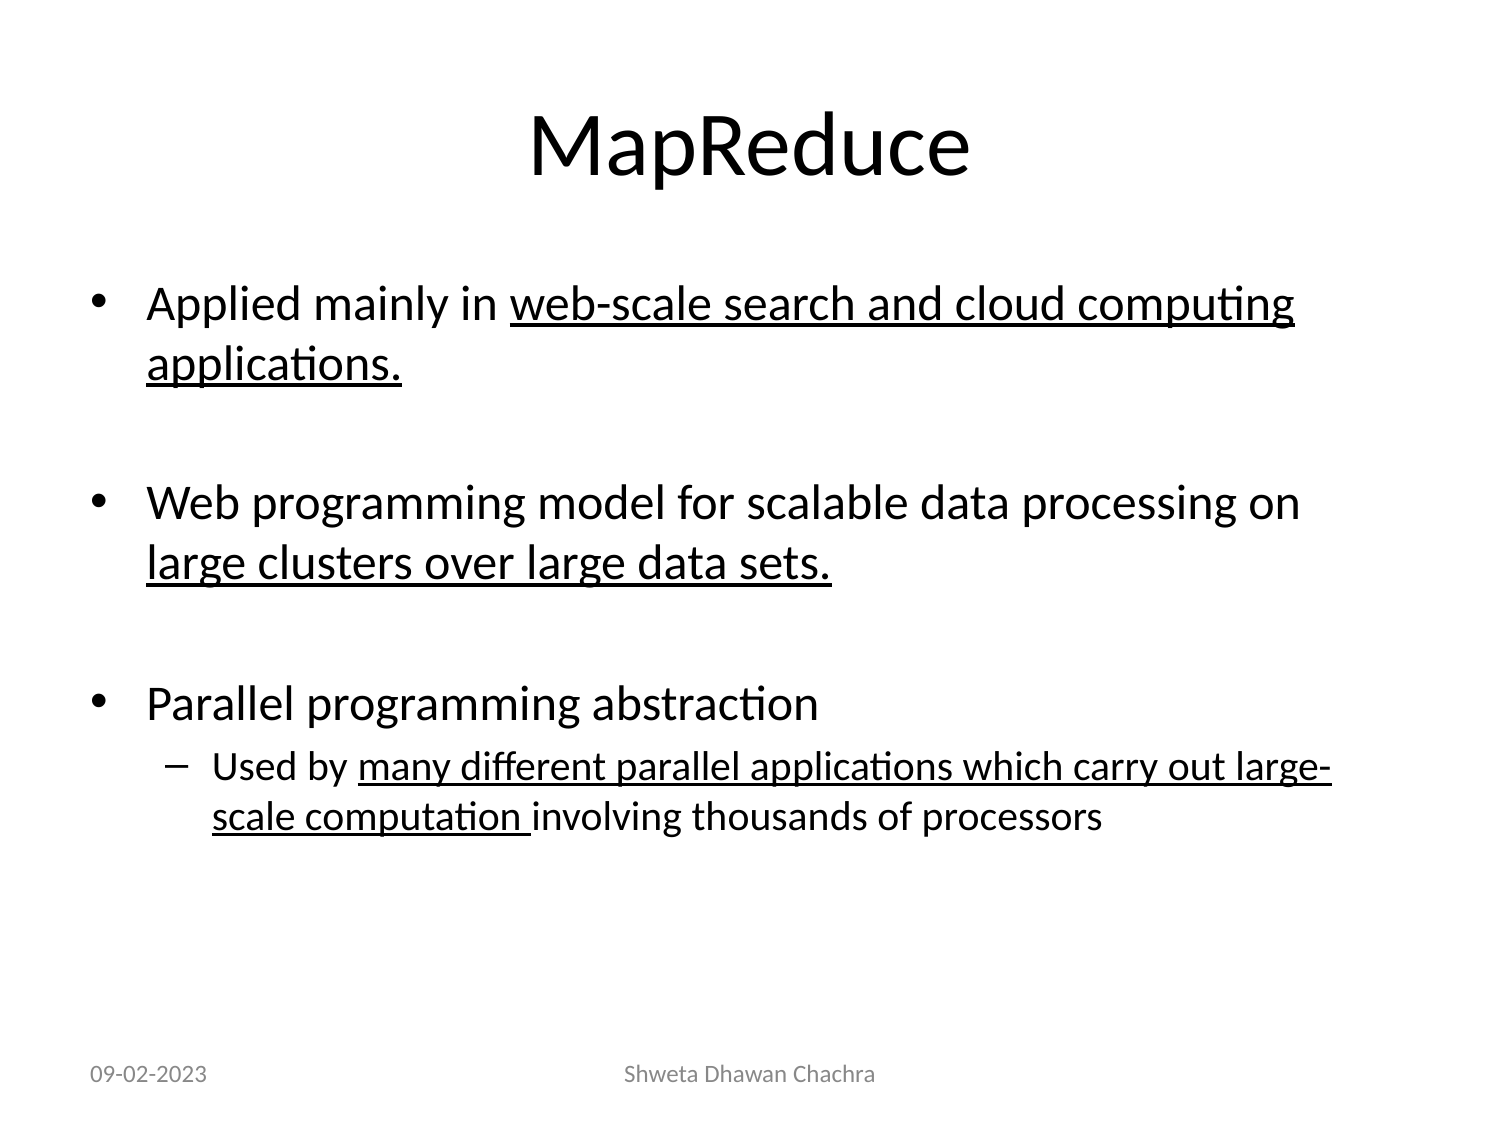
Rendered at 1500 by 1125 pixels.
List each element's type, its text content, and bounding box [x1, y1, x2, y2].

list Applied mainly in web-scale search and cloud computing applications. Web programming model for scalable data processing on large clusters over large data sets. Parallel programming abstraction Used by many different parallel applications which carry out large-scale computation involving thousands of processors [75, 262, 1425, 1005]
footer Shweta Dhawan Chachra [512, 1042, 988, 1103]
title MapReduce [75, 45, 1425, 233]
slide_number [75, 1042, 425, 1103]
